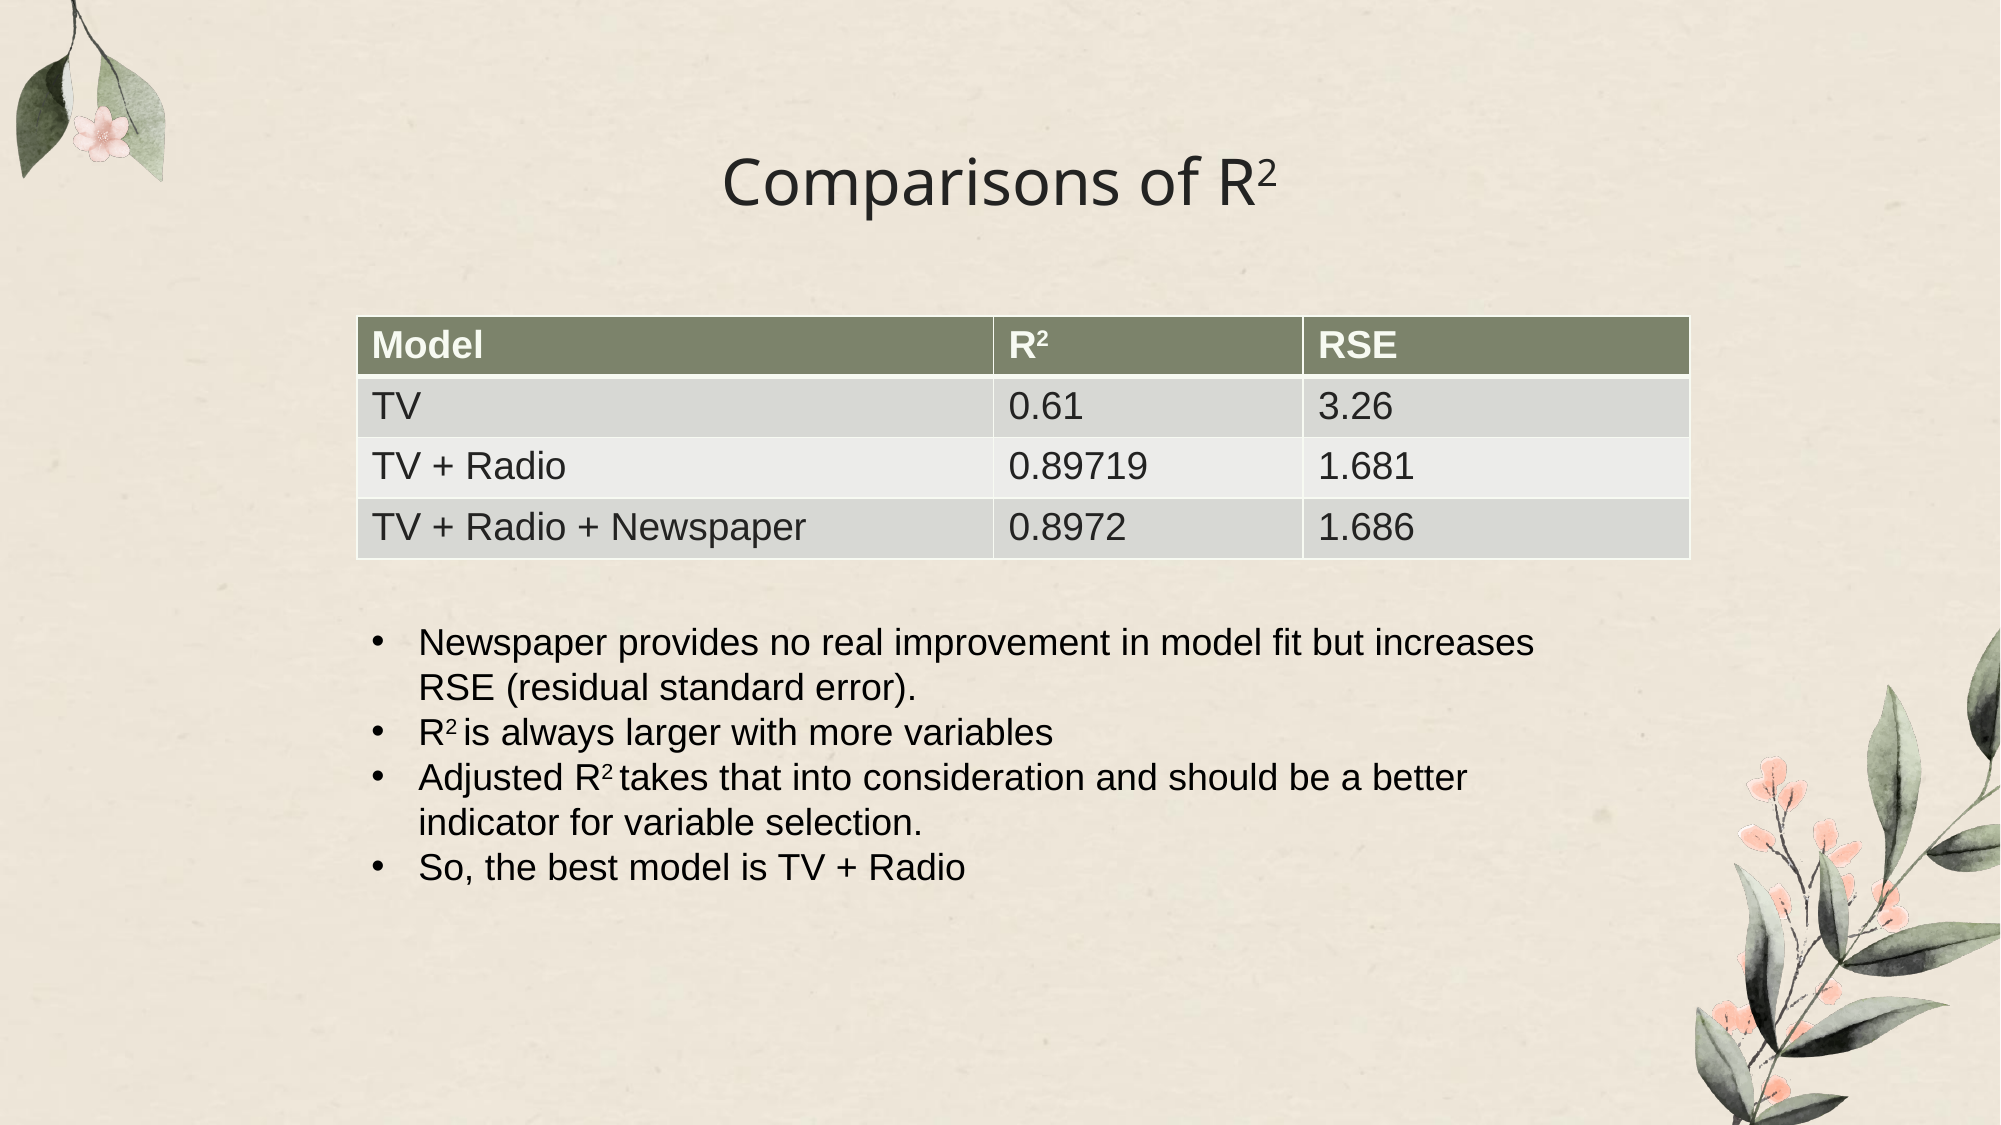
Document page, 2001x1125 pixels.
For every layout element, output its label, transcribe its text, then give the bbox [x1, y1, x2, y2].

table_cell 1.686 [1304, 499, 1689, 558]
table_cell 0.89719 [994, 438, 1302, 497]
table_cell 3.26 [1304, 379, 1689, 437]
table_cell TV [358, 379, 993, 437]
table_cell 0.8972 [994, 499, 1302, 558]
table_cell 0.61 [994, 379, 1302, 437]
text_box Newspaper provides no real improvement in model fit but increases RSE (residual standard error). R2 is always larger with more variables Adjusted R2 takes that into consideration and should be a better indicator for variable selection. So, the best model is TV + Radio [356, 610, 1571, 896]
table_cell TV + Radio [358, 438, 993, 497]
table_cell TV + Radio + Newspaper [358, 499, 993, 558]
table_cell 1.681 [1304, 438, 1689, 497]
title Comparisons of R2 [157, 118, 1843, 242]
table_header Model [358, 317, 993, 374]
table_header RSE [1304, 317, 1689, 374]
table_header R2 [994, 317, 1302, 374]
picture [0, 0, 2001, 1125]
